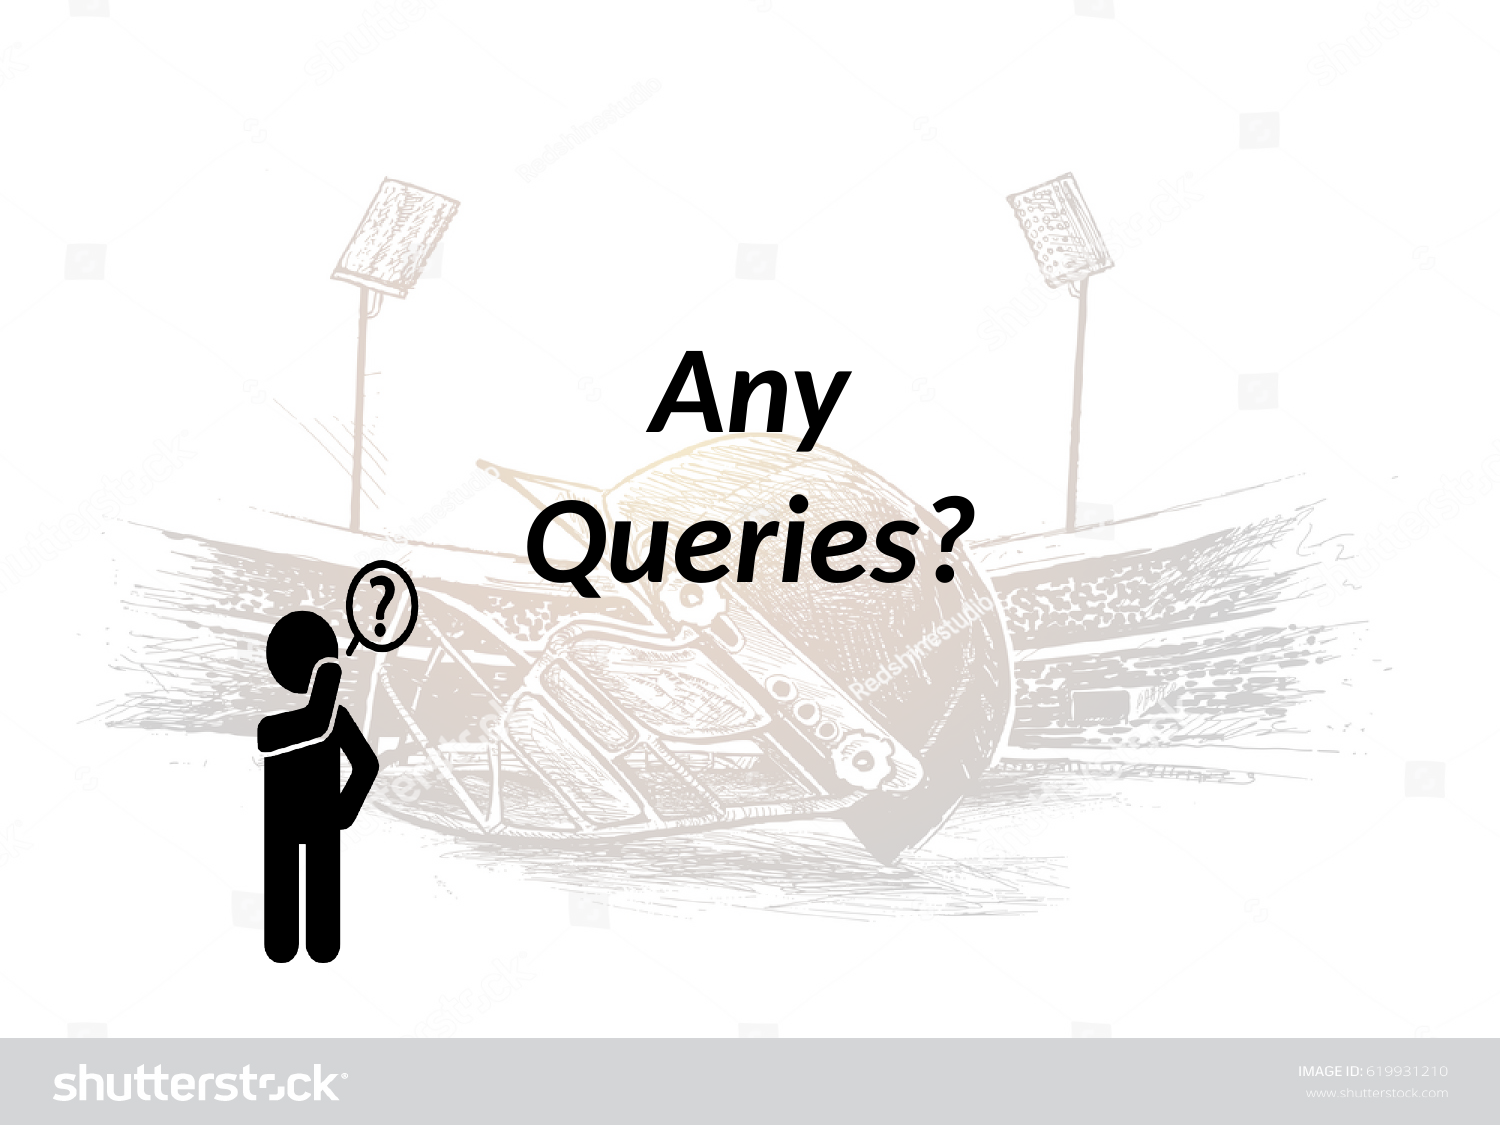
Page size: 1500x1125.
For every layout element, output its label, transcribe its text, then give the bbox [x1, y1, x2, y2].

text_box Any Queries? [425, 299, 1075, 488]
picture [162, 560, 513, 963]
